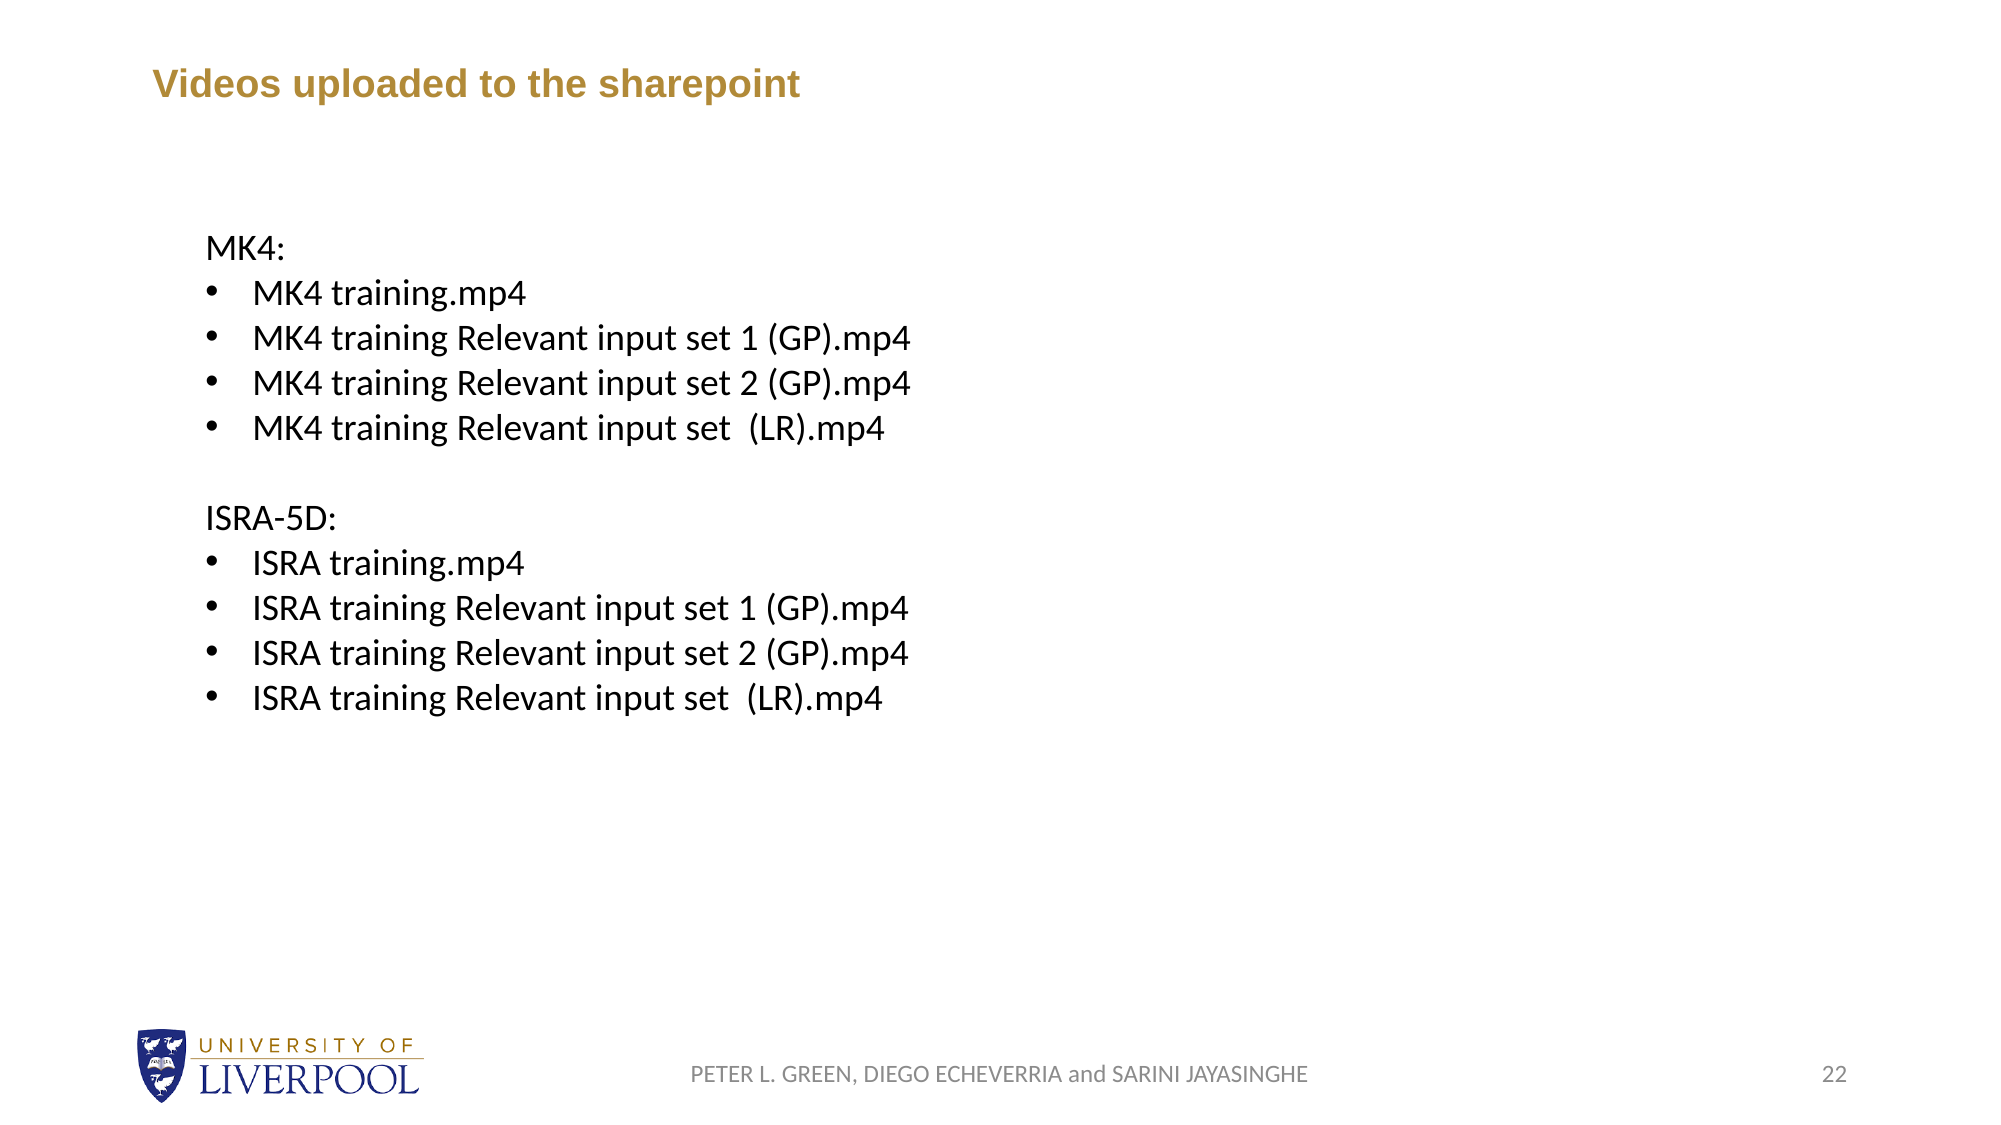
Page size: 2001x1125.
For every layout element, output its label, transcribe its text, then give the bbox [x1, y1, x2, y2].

picture [137, 1029, 424, 1103]
title Videos uploaded to the sharepoint [137, 55, 1863, 114]
slide_number 22 [1412, 1042, 1863, 1103]
text_box MK4: MK4 training.mp4 MK4 training Relevant input set 1 (GP).mp4 MK4 training Relevant input set 2 (GP).mp4 MK4 training Relevant input set (LR).mp4 ISRA-5D: ISRA training.mp4 ISRA training Relevant input set 1 (GP).mp4 ISRA training Relevant input set 2 (GP).mp4 ISRA training Relevant input set (LR).mp4 [190, 215, 1476, 771]
footer PETER L. GREEN, DIEGO ECHEVERRIA and SARINI JAYASINGHE [662, 1042, 1338, 1103]
